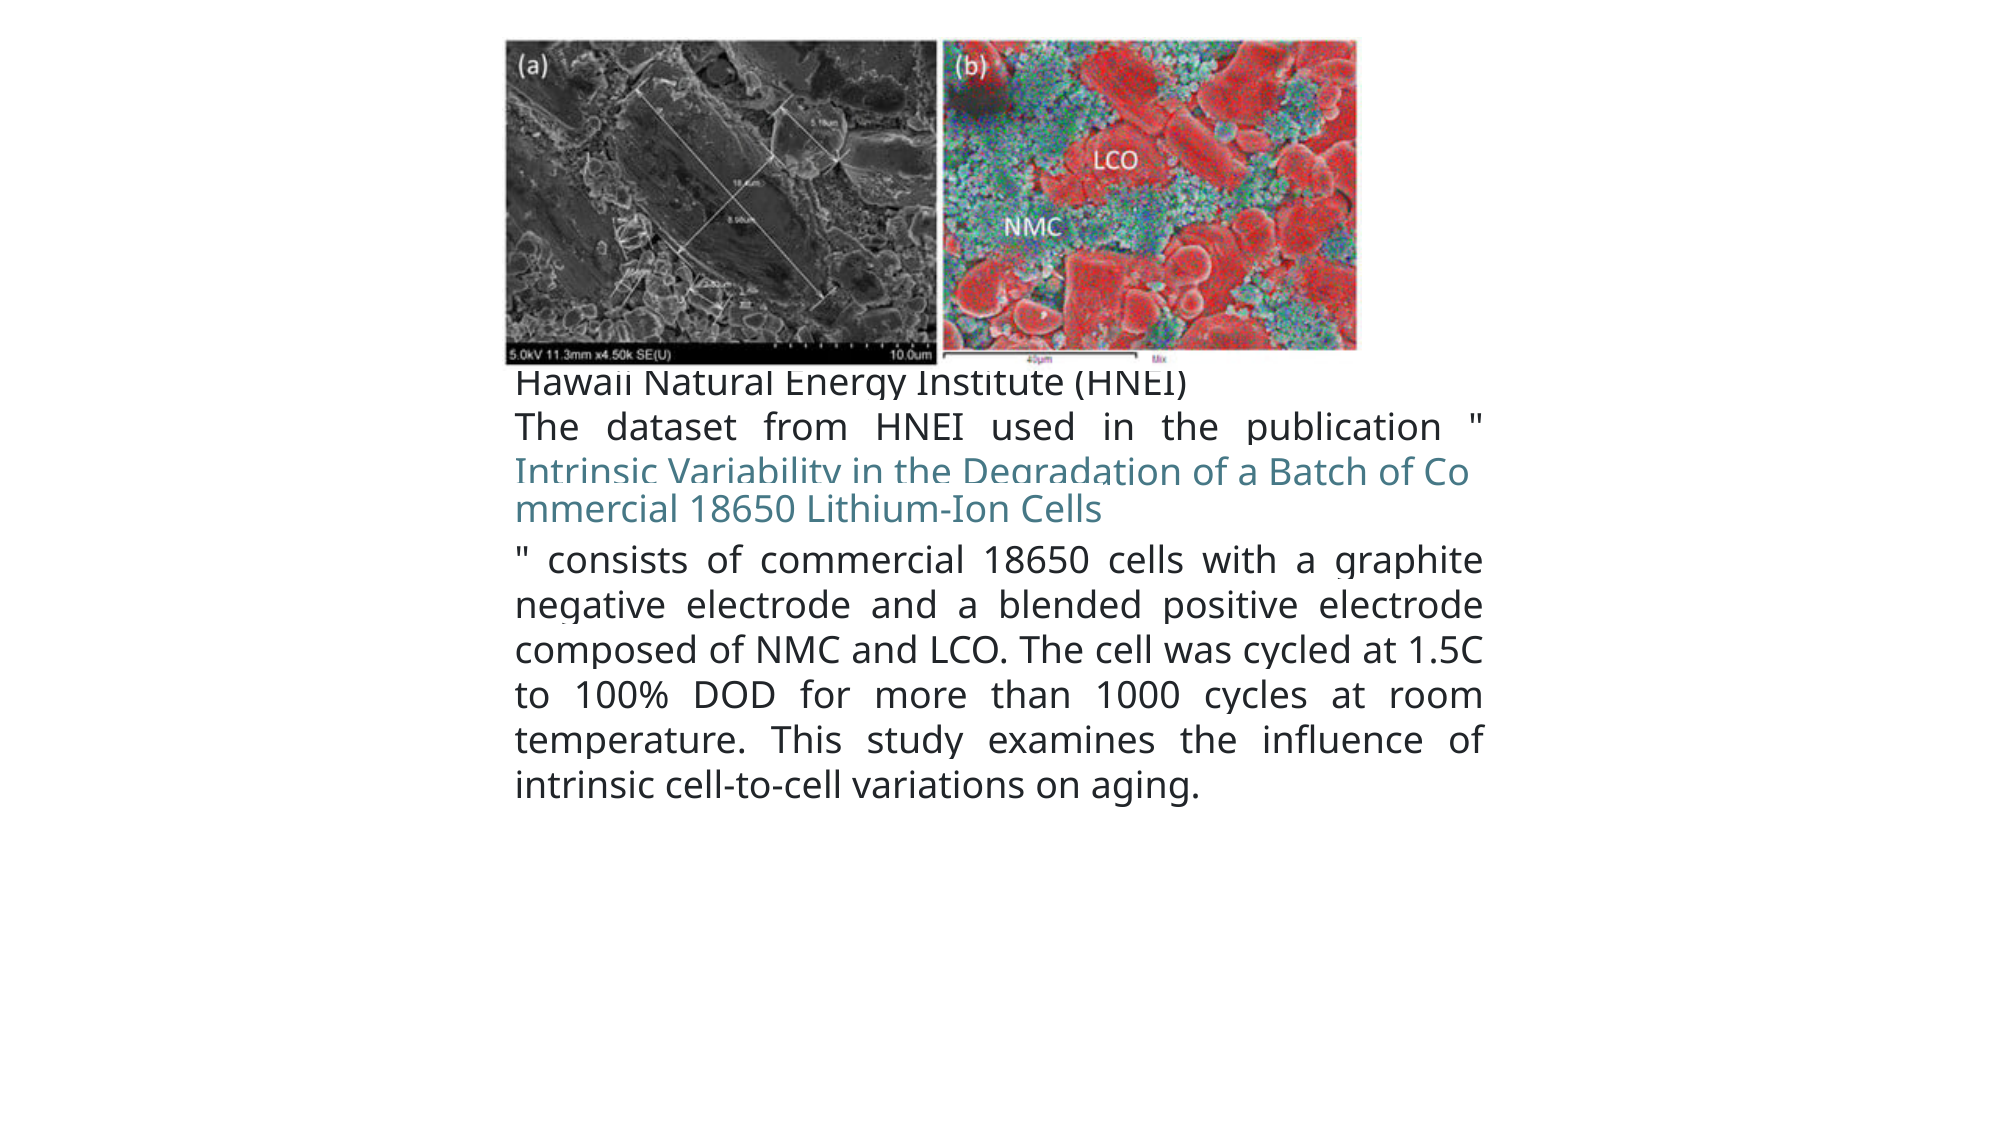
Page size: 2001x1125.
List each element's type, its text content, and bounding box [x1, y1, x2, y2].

picture [502, 36, 1363, 371]
text_box Hawaii Natural Energy Institute (HNEI) The dataset from HNEI used in the publication "Intrinsic Variability in the Degradation of a Batch of Commercial 18650 Lithium-Ion Cells" consists of commercial 18650 cells with a graphite negative electrode and a blended positive electrode composed of NMC and LCO. The cell was cycled at 1.5C to 100% DOD for more than 1000 cycles at room temperature. This study examines the influence of intrinsic cell-to-cell variations on aging. [499, 350, 1500, 777]
